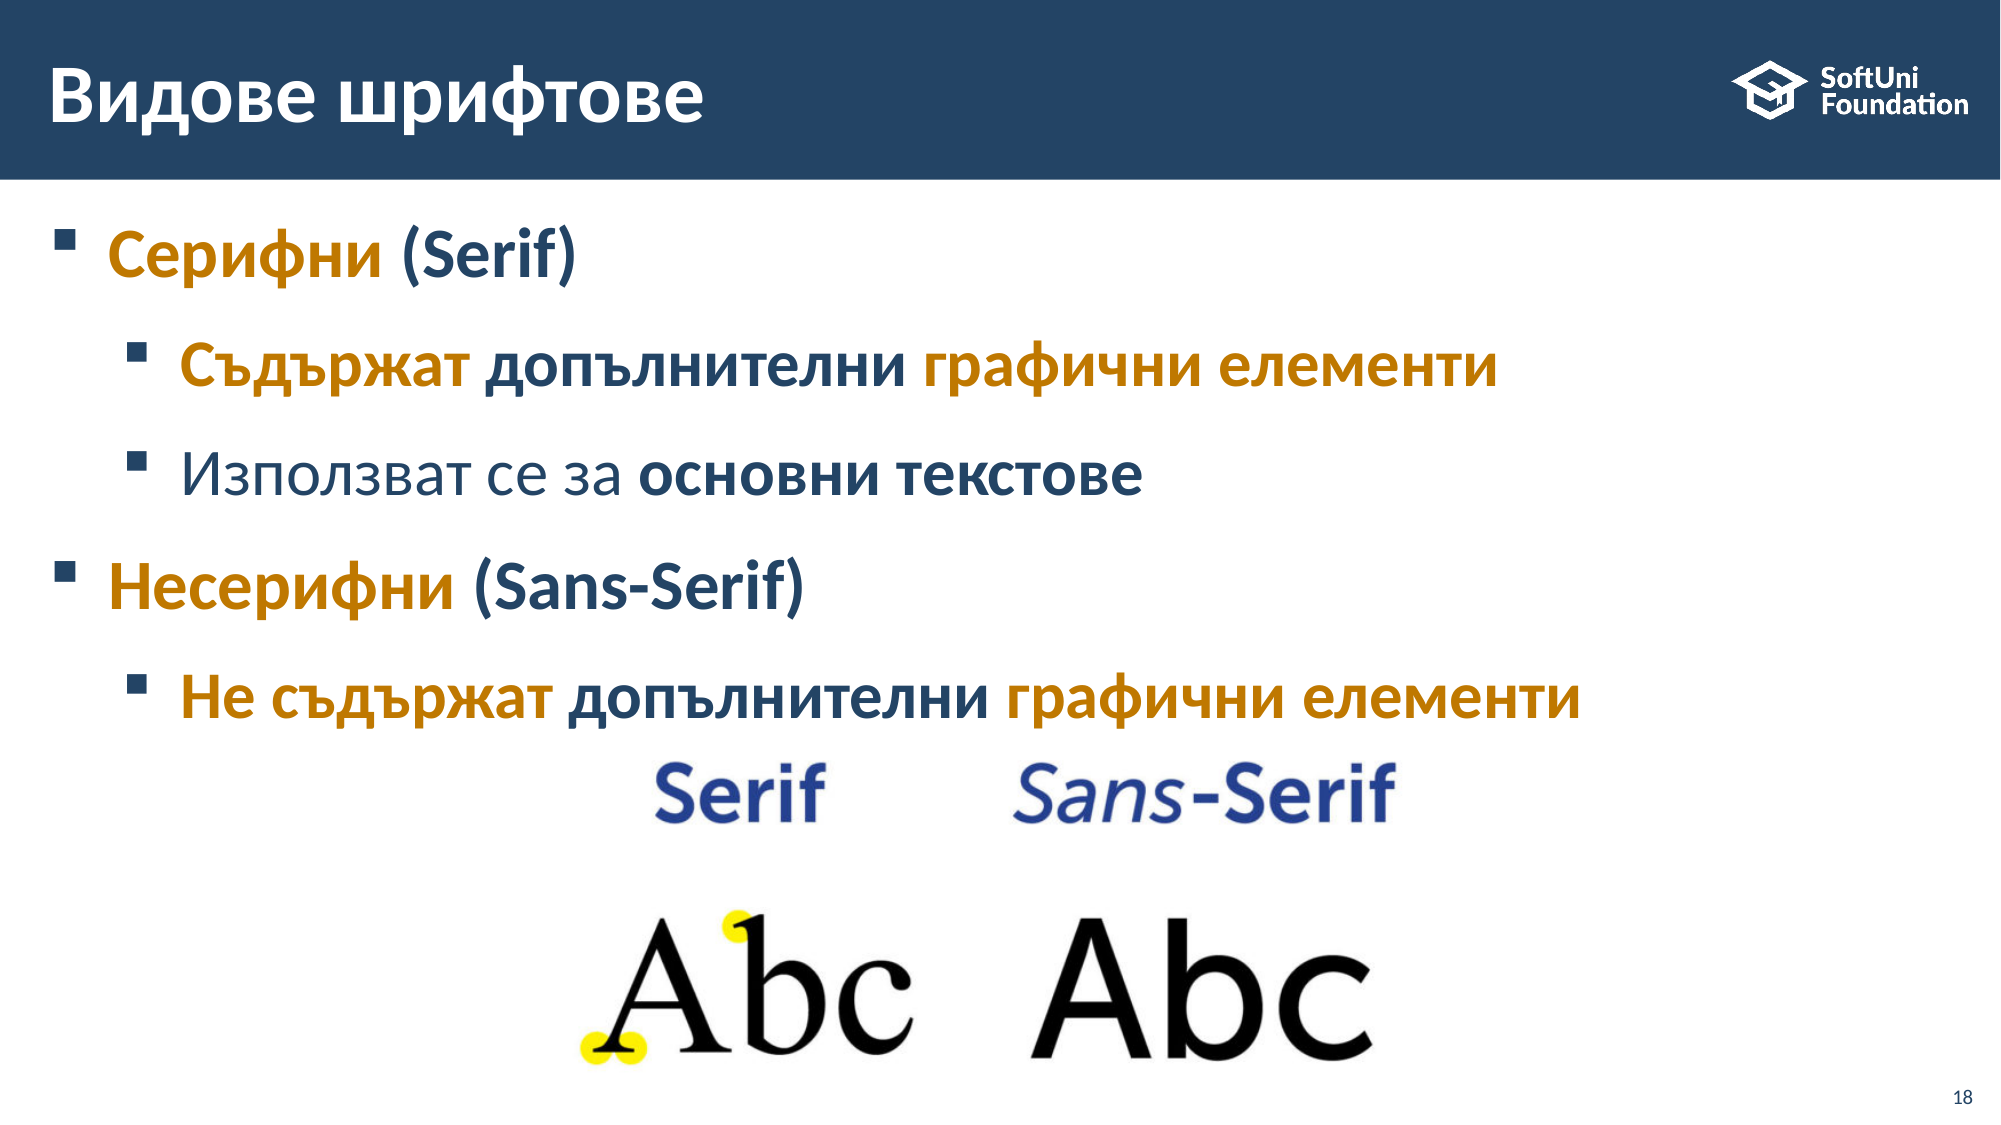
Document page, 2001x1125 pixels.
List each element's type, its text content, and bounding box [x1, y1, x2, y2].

slide_number 18 [1927, 1067, 1989, 1117]
picture [486, 745, 1473, 1106]
title Видове шрифтове [31, 16, 1716, 162]
picture [1731, 60, 1968, 120]
list Серифни (Serif) Съдържат допълнителни графични елементи Използват се за основни текстове Несерифни (Sans-Serif) Не съдържат допълнителни графични елементи [31, 196, 1970, 1104]
